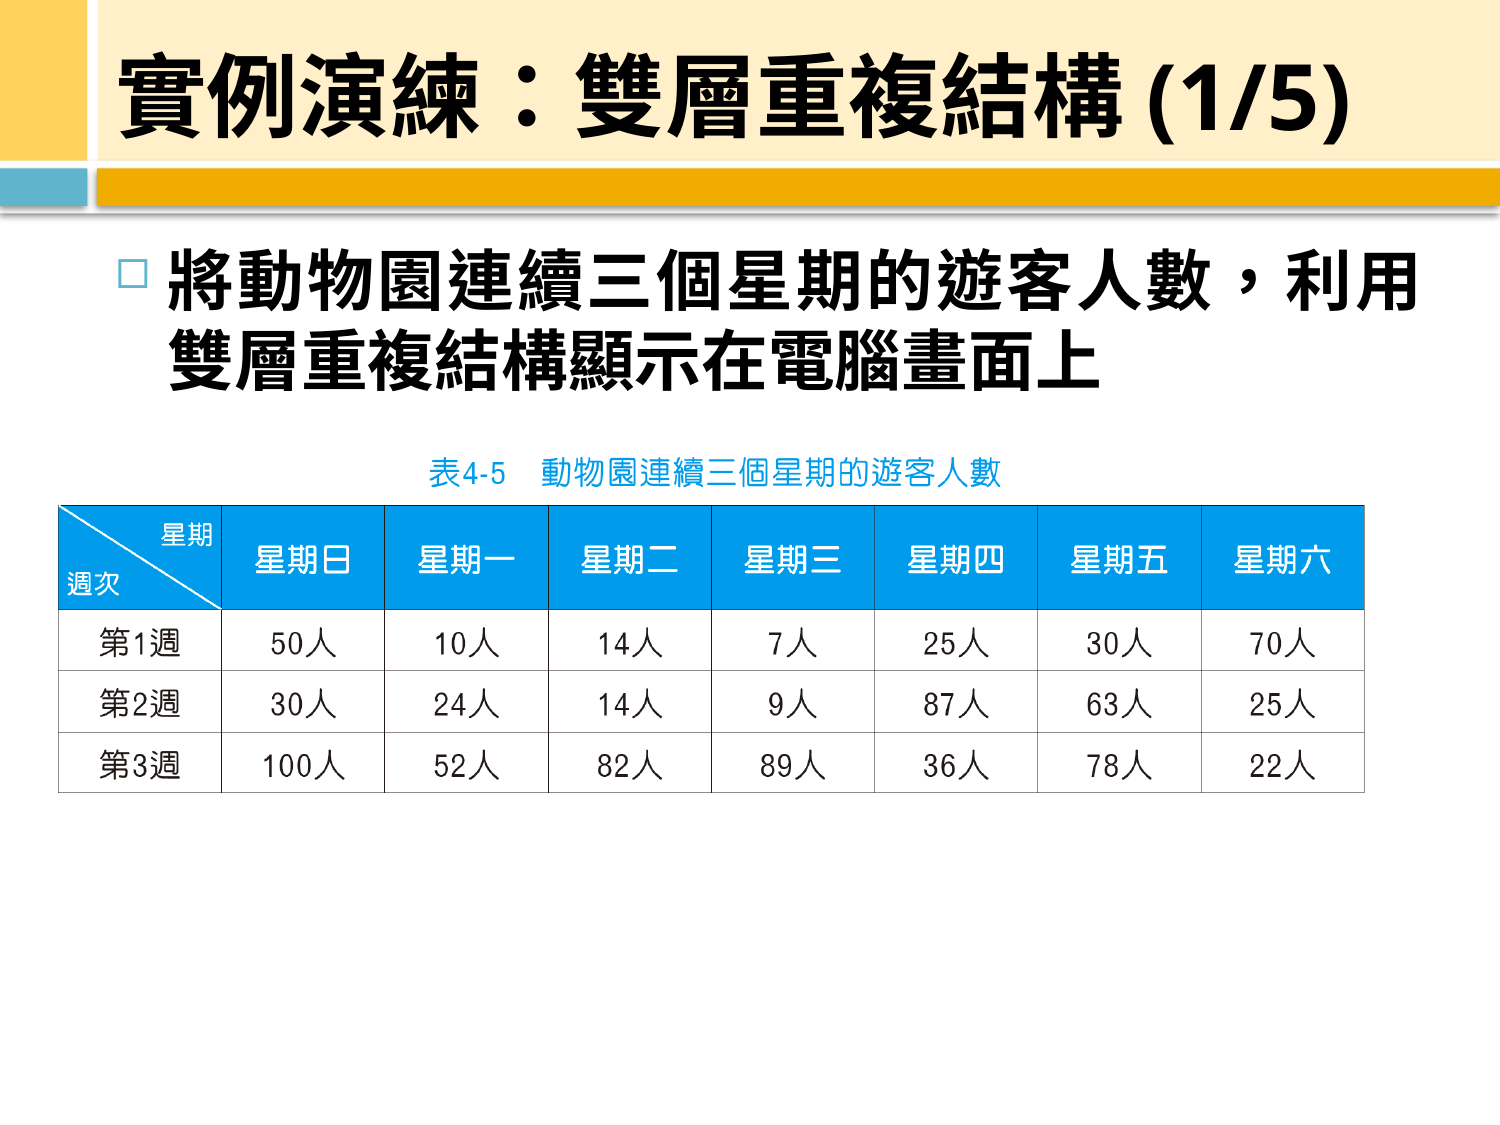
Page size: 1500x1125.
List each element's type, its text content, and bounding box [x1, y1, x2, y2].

list 將動物園連續三個星期的遊客人數，利用雙層重複結構顯示在電腦畫面上 [100, 231, 1438, 1024]
picture [49, 449, 1376, 805]
title 實例演練：雙層重複結構(1/5) [100, 26, 1438, 161]
